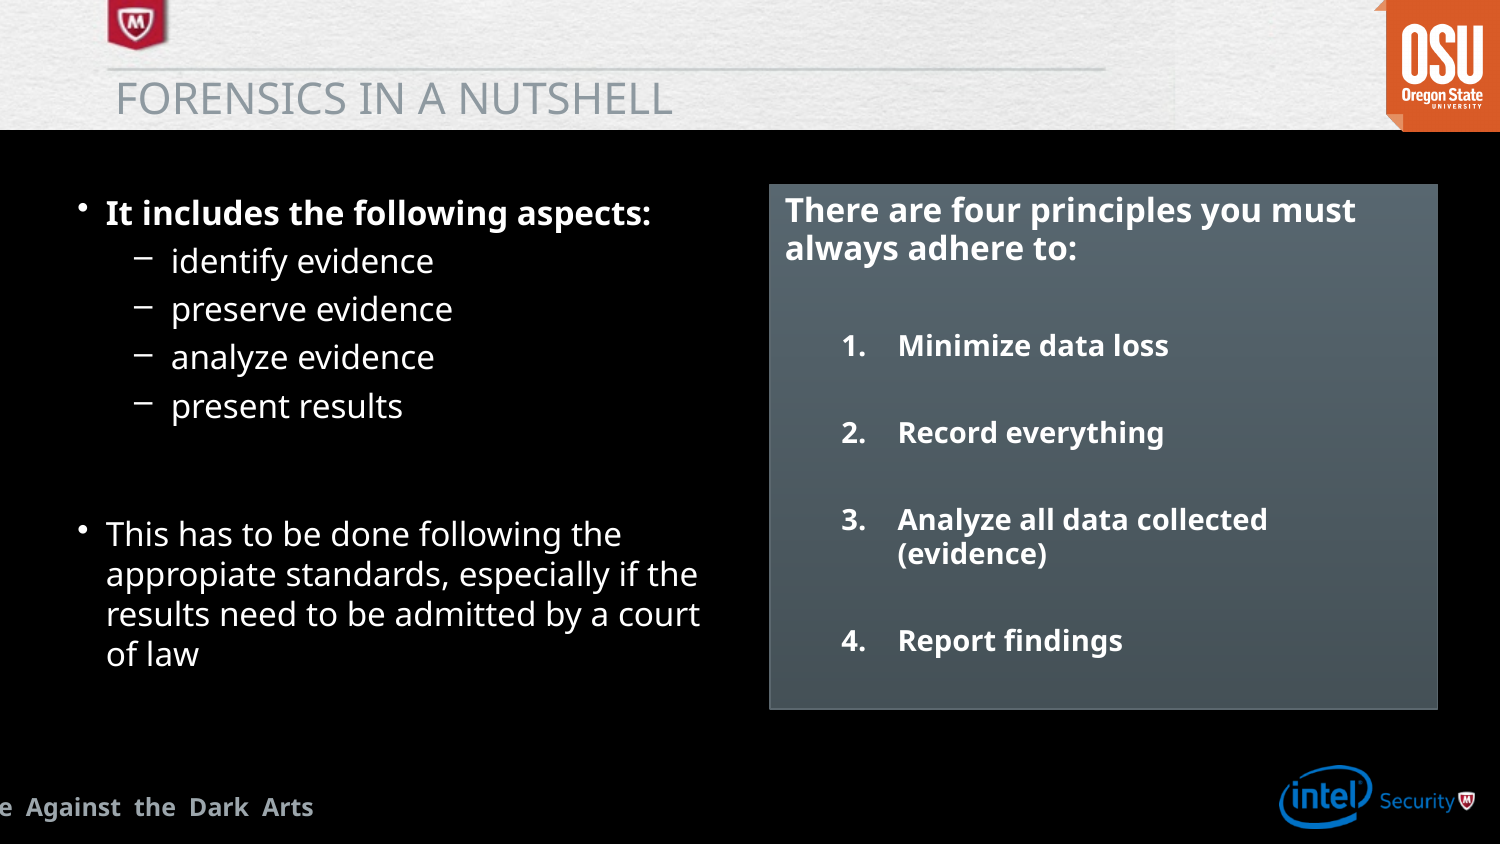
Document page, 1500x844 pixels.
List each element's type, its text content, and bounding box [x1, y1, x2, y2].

text_box There are four principles you must always adhere to: Minimize data loss Record everything Analyze all data collected (evidence) Report findings [769, 184, 1438, 710]
title Forensics in a nutshell [99, 53, 1176, 148]
picture [0, 0, 1500, 132]
list It includes the following aspects: identify evidence preserve evidence analyze evidence present results This has to be done following the appropiate standards, especially if the results need to be admitted by a court of law [62, 184, 731, 798]
picture [1279, 765, 1475, 829]
